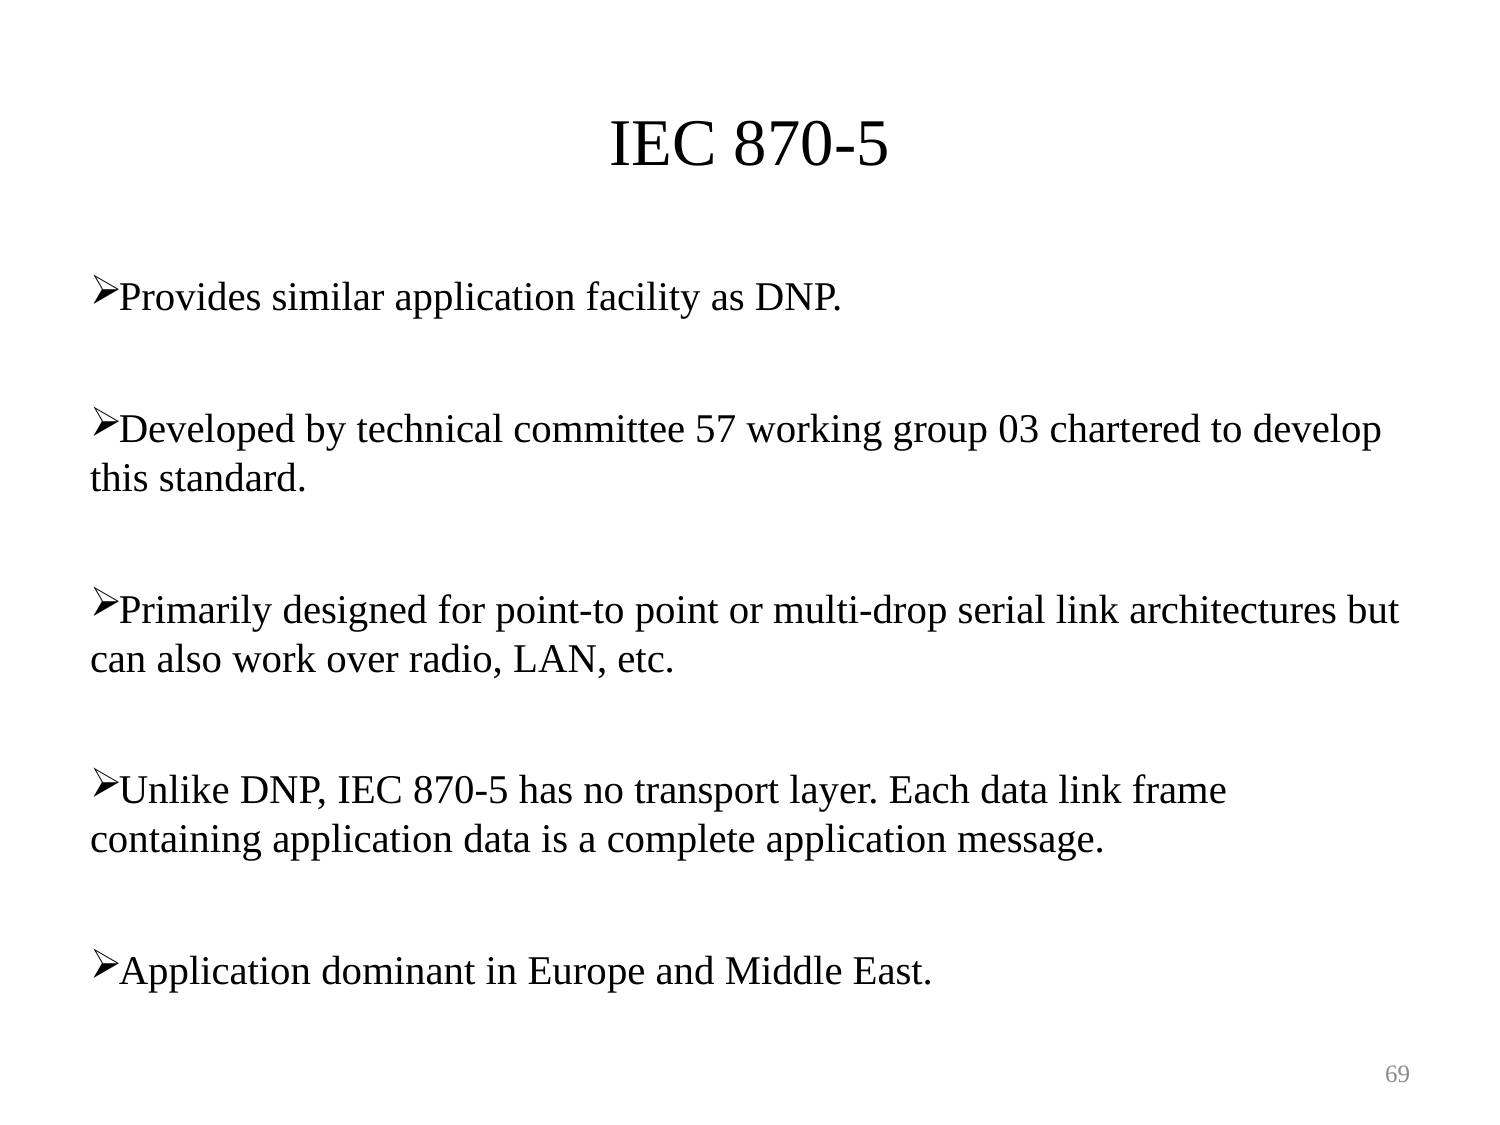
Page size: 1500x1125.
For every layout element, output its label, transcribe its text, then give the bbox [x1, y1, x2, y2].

title IEC 870-5 [75, 45, 1425, 233]
list Provides similar application facility as DNP. Developed by technical committee 57 working group 03 chartered to develop this standard. Primarily designed for point-to point or multi-drop serial link architectures but can also work over radio, LAN, etc. Unlike DNP, IEC 870-5 has no transport layer. Each data link frame containing application data is a complete application message. Application dominant in Europe and Middle East. [75, 262, 1425, 1005]
slide_number 69 [1074, 1042, 1425, 1103]
